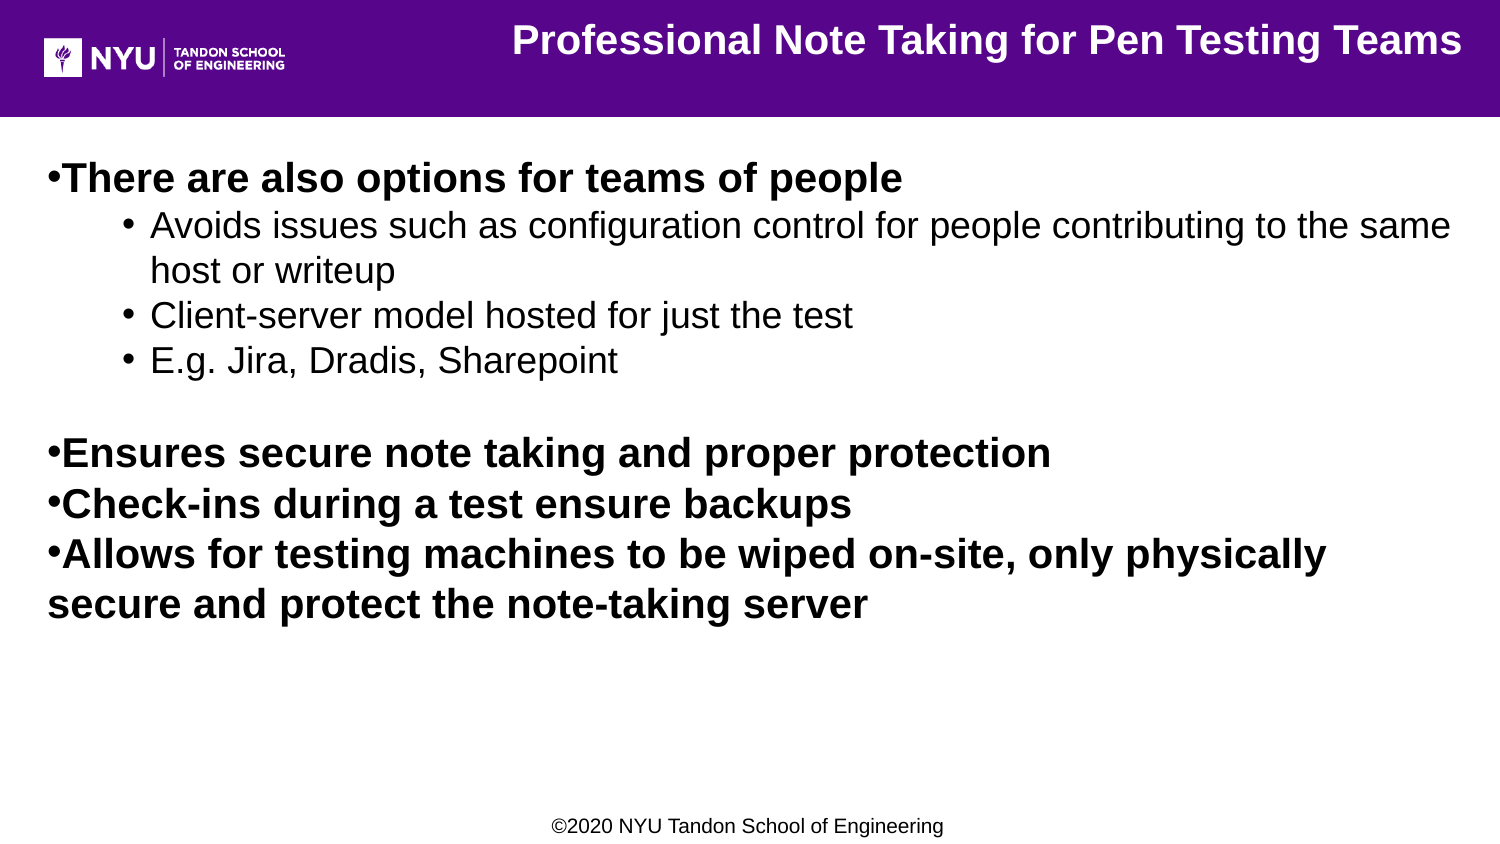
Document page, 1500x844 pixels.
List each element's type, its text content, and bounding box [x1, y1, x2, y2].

list There are also options for teams of people Avoids issues such as configuration control for people contributing to the same host or writeup Client-server model hosted for just the test E.g. Jira, Dradis, Sharepoint Ensures secure note taking and proper protection Check-ins during a test ensure backups Allows for testing machines to be wiped on-site, only physically secure and protect the note-taking server [47, 151, 1454, 757]
list Professional Note Taking for Pen Testing Teams [392, 12, 1463, 109]
picture [44, 38, 285, 77]
